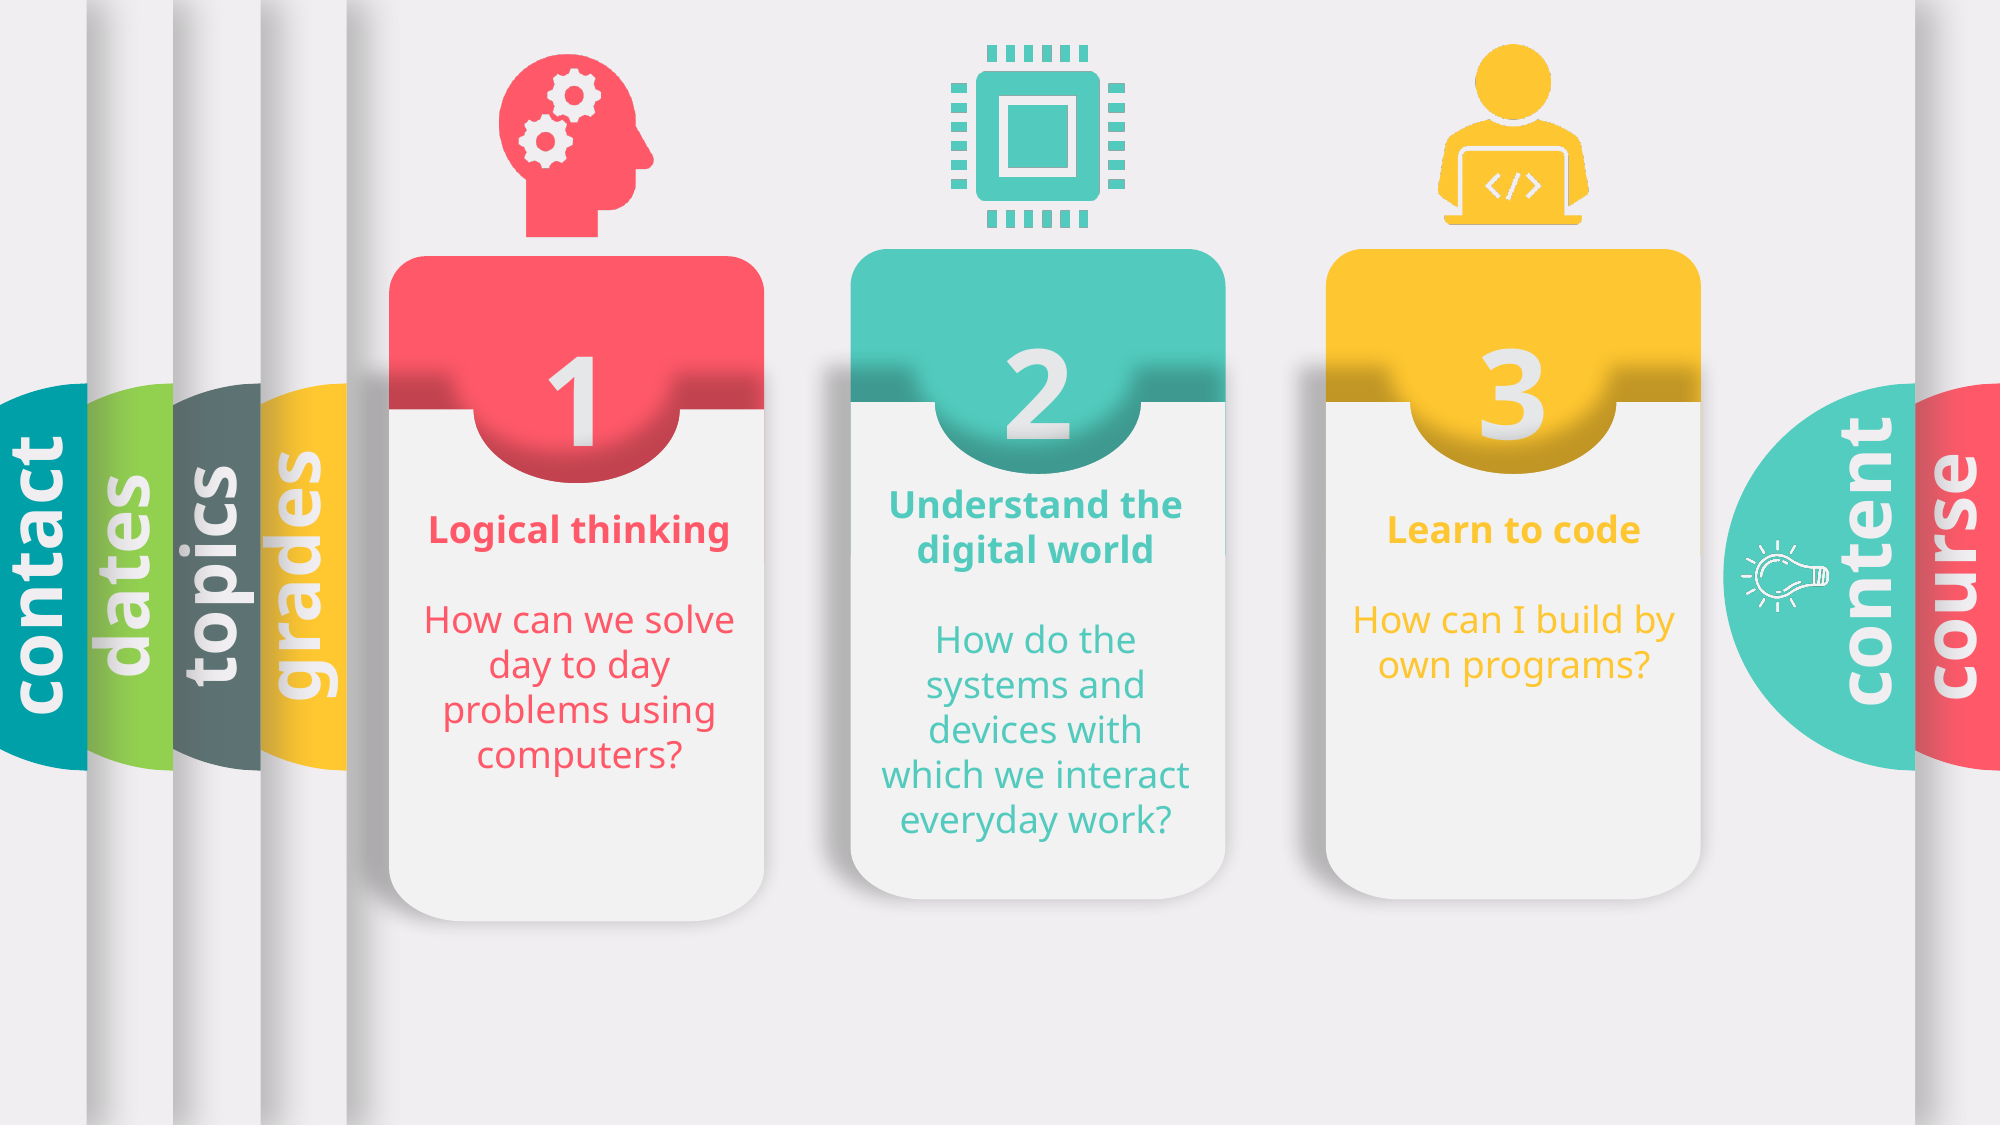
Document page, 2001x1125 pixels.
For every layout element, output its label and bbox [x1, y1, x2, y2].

text_box [261, 0, 347, 1125]
text_box [1325, 249, 1701, 556]
text_box [850, 249, 1226, 556]
text_box [0, 0, 88, 1125]
picture [467, 41, 685, 259]
text_box [389, 256, 765, 563]
picture [1400, 11, 1626, 237]
text_box [173, 0, 261, 1125]
picture [923, 21, 1152, 251]
text_box [88, 0, 173, 1125]
text_box [1916, 0, 2000, 1125]
text_box [347, 0, 1916, 1125]
